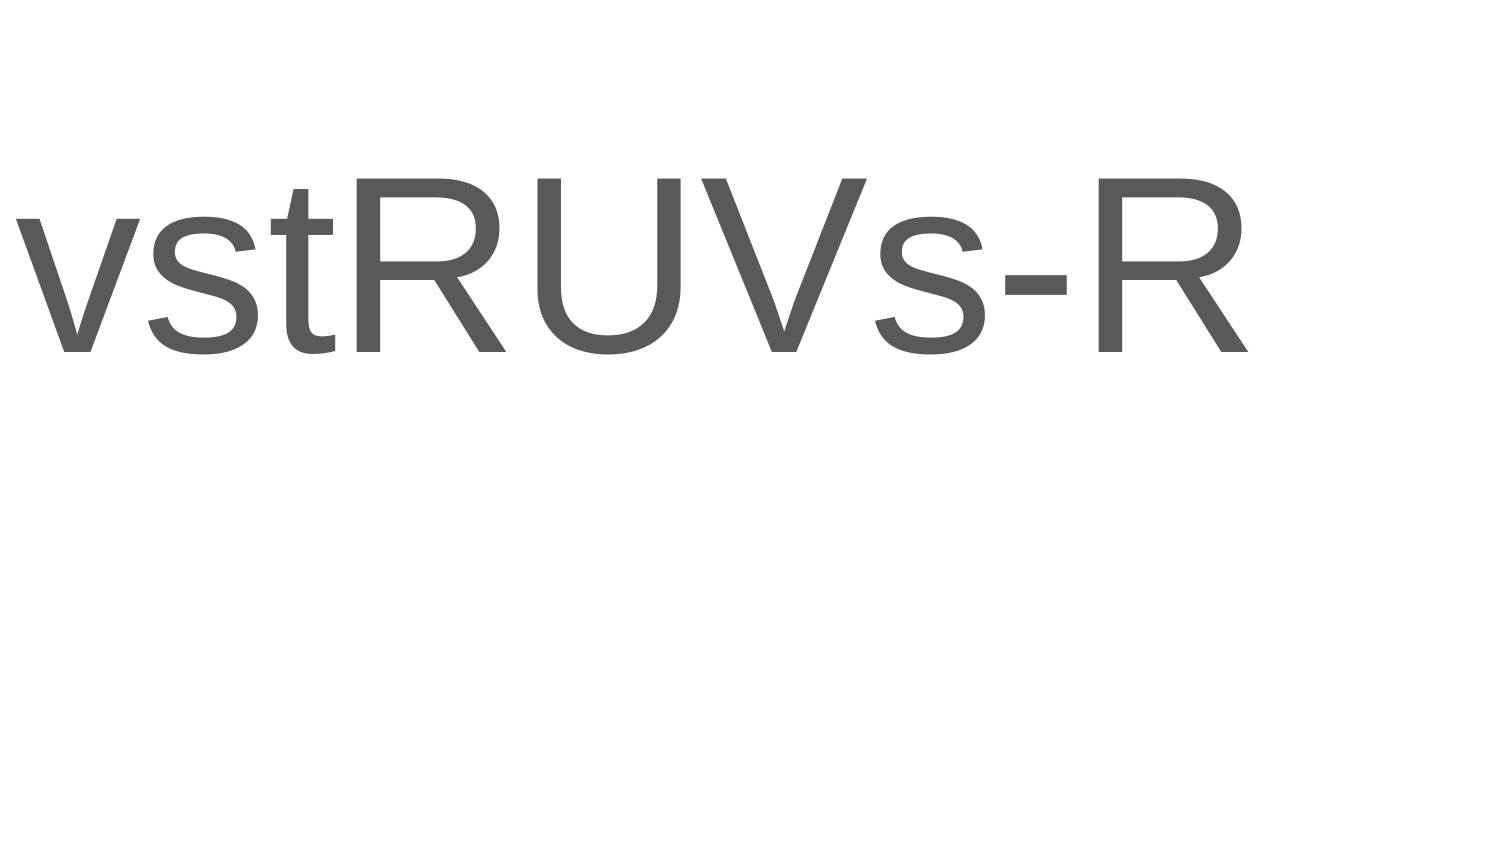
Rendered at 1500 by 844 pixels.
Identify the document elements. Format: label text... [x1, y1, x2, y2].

text_box vstRUVs-R [0, 40, 1500, 419]
